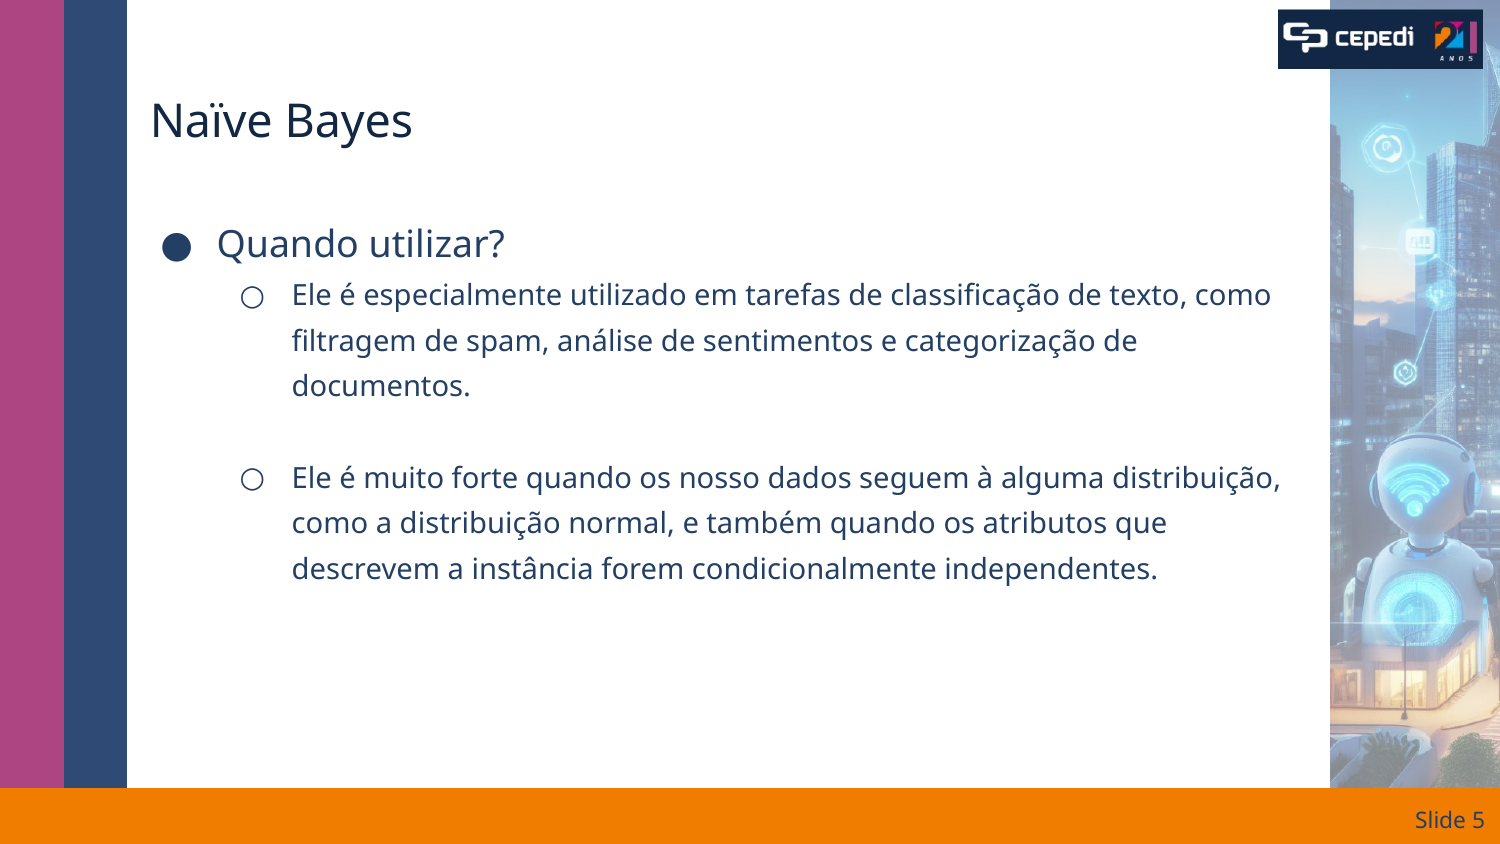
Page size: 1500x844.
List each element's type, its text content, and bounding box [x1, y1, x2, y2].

title Naïve Bayes [134, 72, 1339, 167]
slide_number Slide ‹#› [1277, 789, 1500, 844]
list Quando utilizar? Ele é especialmente utilizado em tarefas de classificação de texto, como filtragem de spam, análise de sentimentos e categorização de documentos. Ele é muito forte quando os nosso dados seguem à alguma distribuição, como a distribuição normal, e também quando os atributos que descrevem a instância forem condicionalmente independentes. [126, 194, 1331, 756]
picture [0, 0, 1500, 844]
